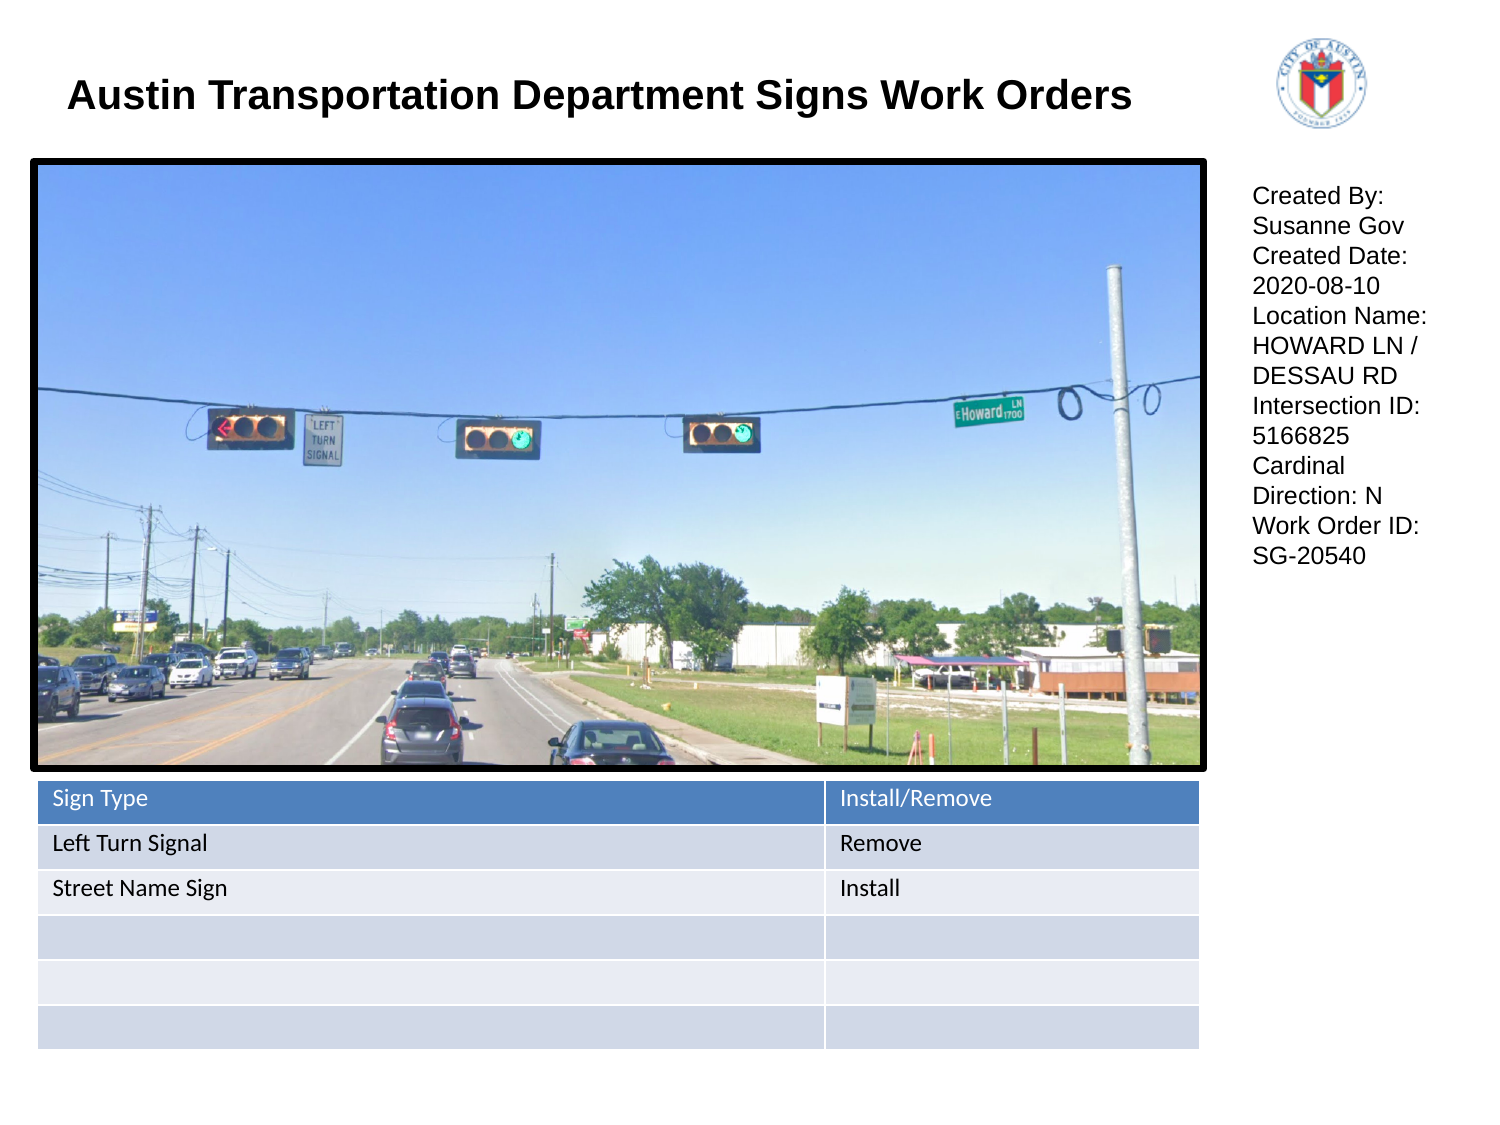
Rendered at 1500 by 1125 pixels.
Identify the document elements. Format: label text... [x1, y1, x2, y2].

table_header Install/Remove [826, 781, 1199, 824]
table_cell [38, 916, 824, 959]
text_box Created By: Susanne Gov Created Date: 2020-08-10 Location Name: HOWARD LN / DESSAU RD Intersection ID: 5166825 Cardinal Direction: N Work Order ID: SG-20540 [1237, 172, 1463, 577]
picture [1274, 37, 1369, 132]
table_cell [38, 961, 824, 1004]
table_cell Left Turn Signal [38, 826, 824, 869]
table_cell [826, 916, 1199, 959]
text_box Austin Transportation Department Signs Work Orders [51, 60, 1149, 125]
table_cell [38, 1006, 824, 1049]
picture [37, 164, 1201, 766]
table_cell Remove [826, 826, 1199, 869]
table_cell [826, 961, 1199, 1004]
table_cell Street Name Sign [38, 871, 824, 914]
table_header Sign Type [38, 781, 824, 824]
table_cell Install [826, 871, 1199, 914]
table_cell [826, 1006, 1199, 1049]
